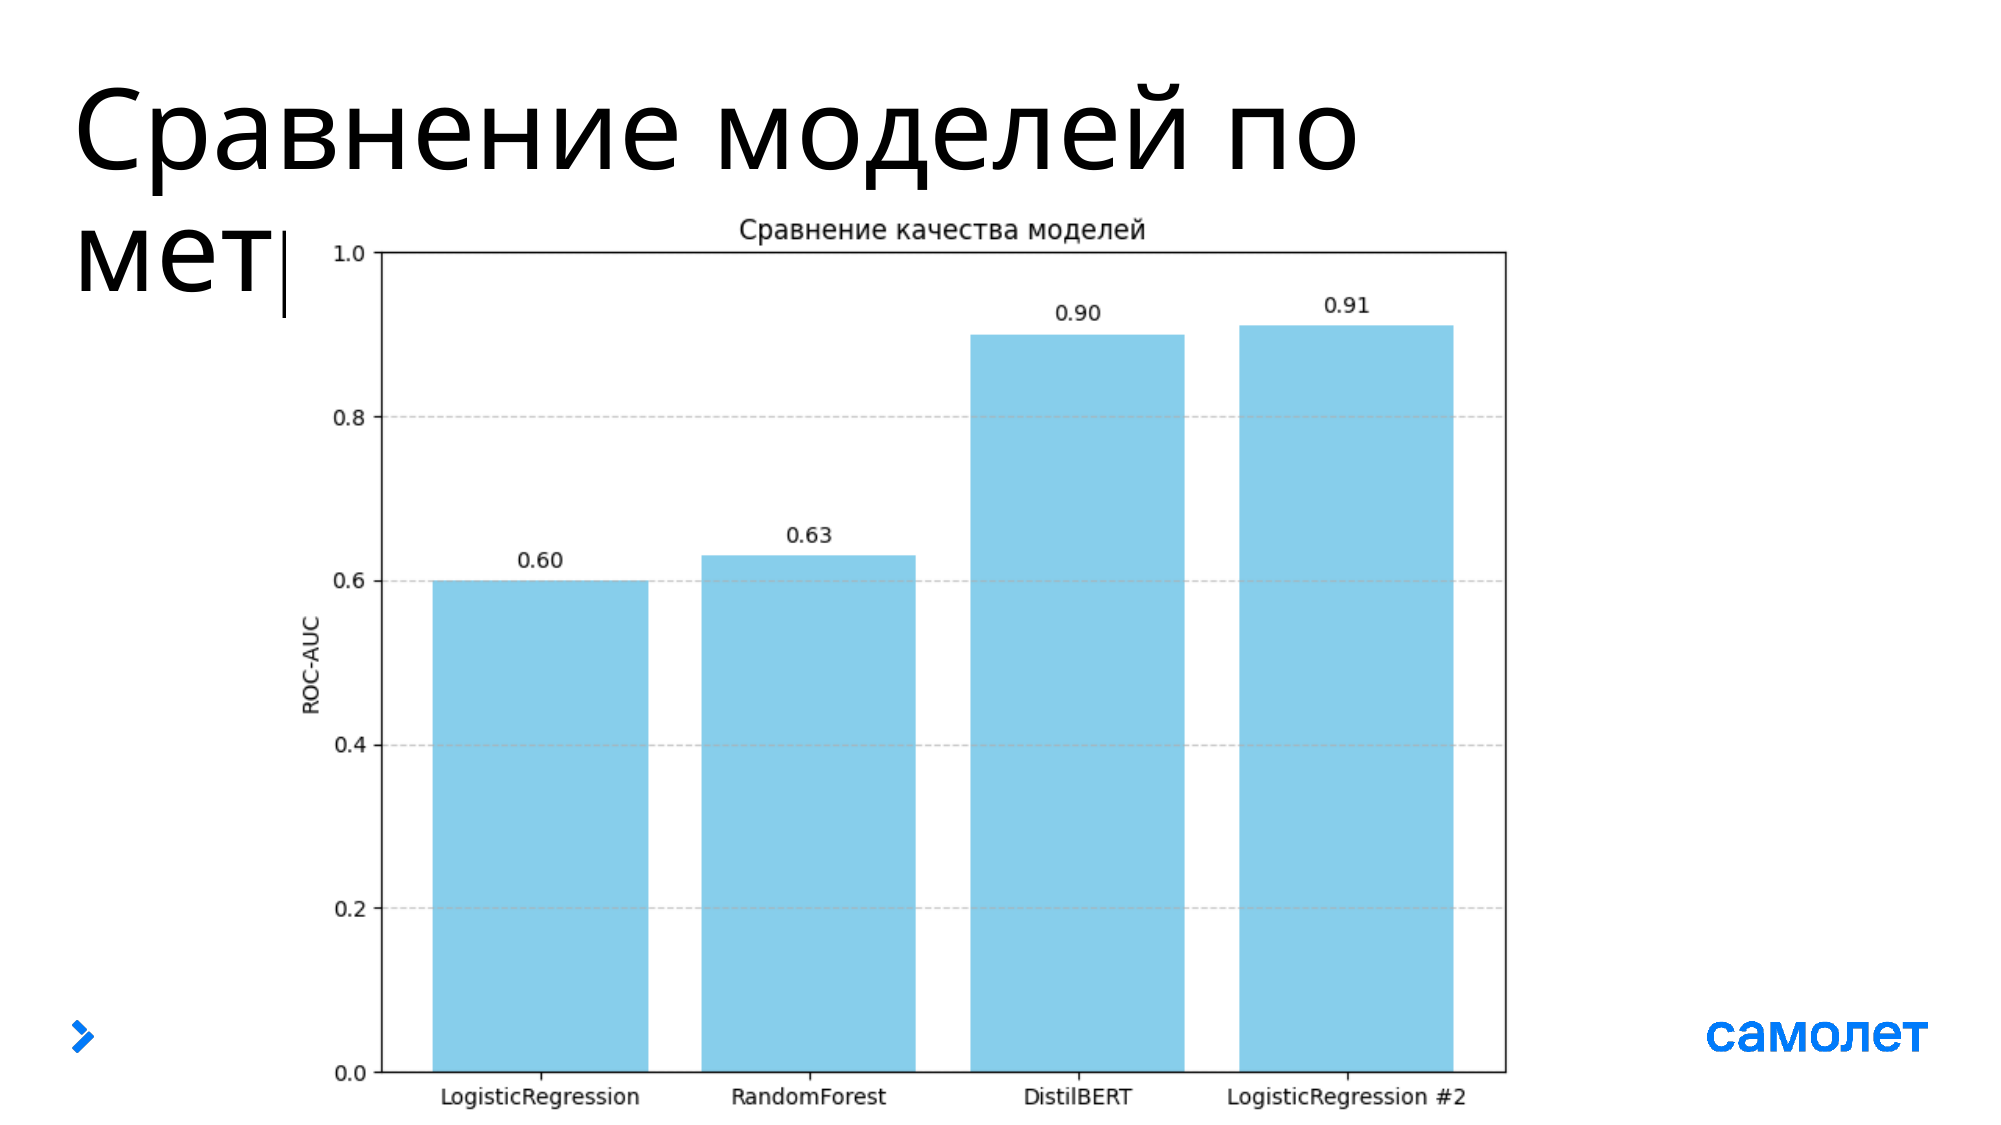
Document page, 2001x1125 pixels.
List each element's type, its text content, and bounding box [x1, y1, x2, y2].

title Сравнение моделей по метрикам [72, 71, 1928, 180]
picture [1707, 1021, 1928, 1052]
picture [72, 1020, 94, 1053]
picture [286, 202, 1522, 1125]
